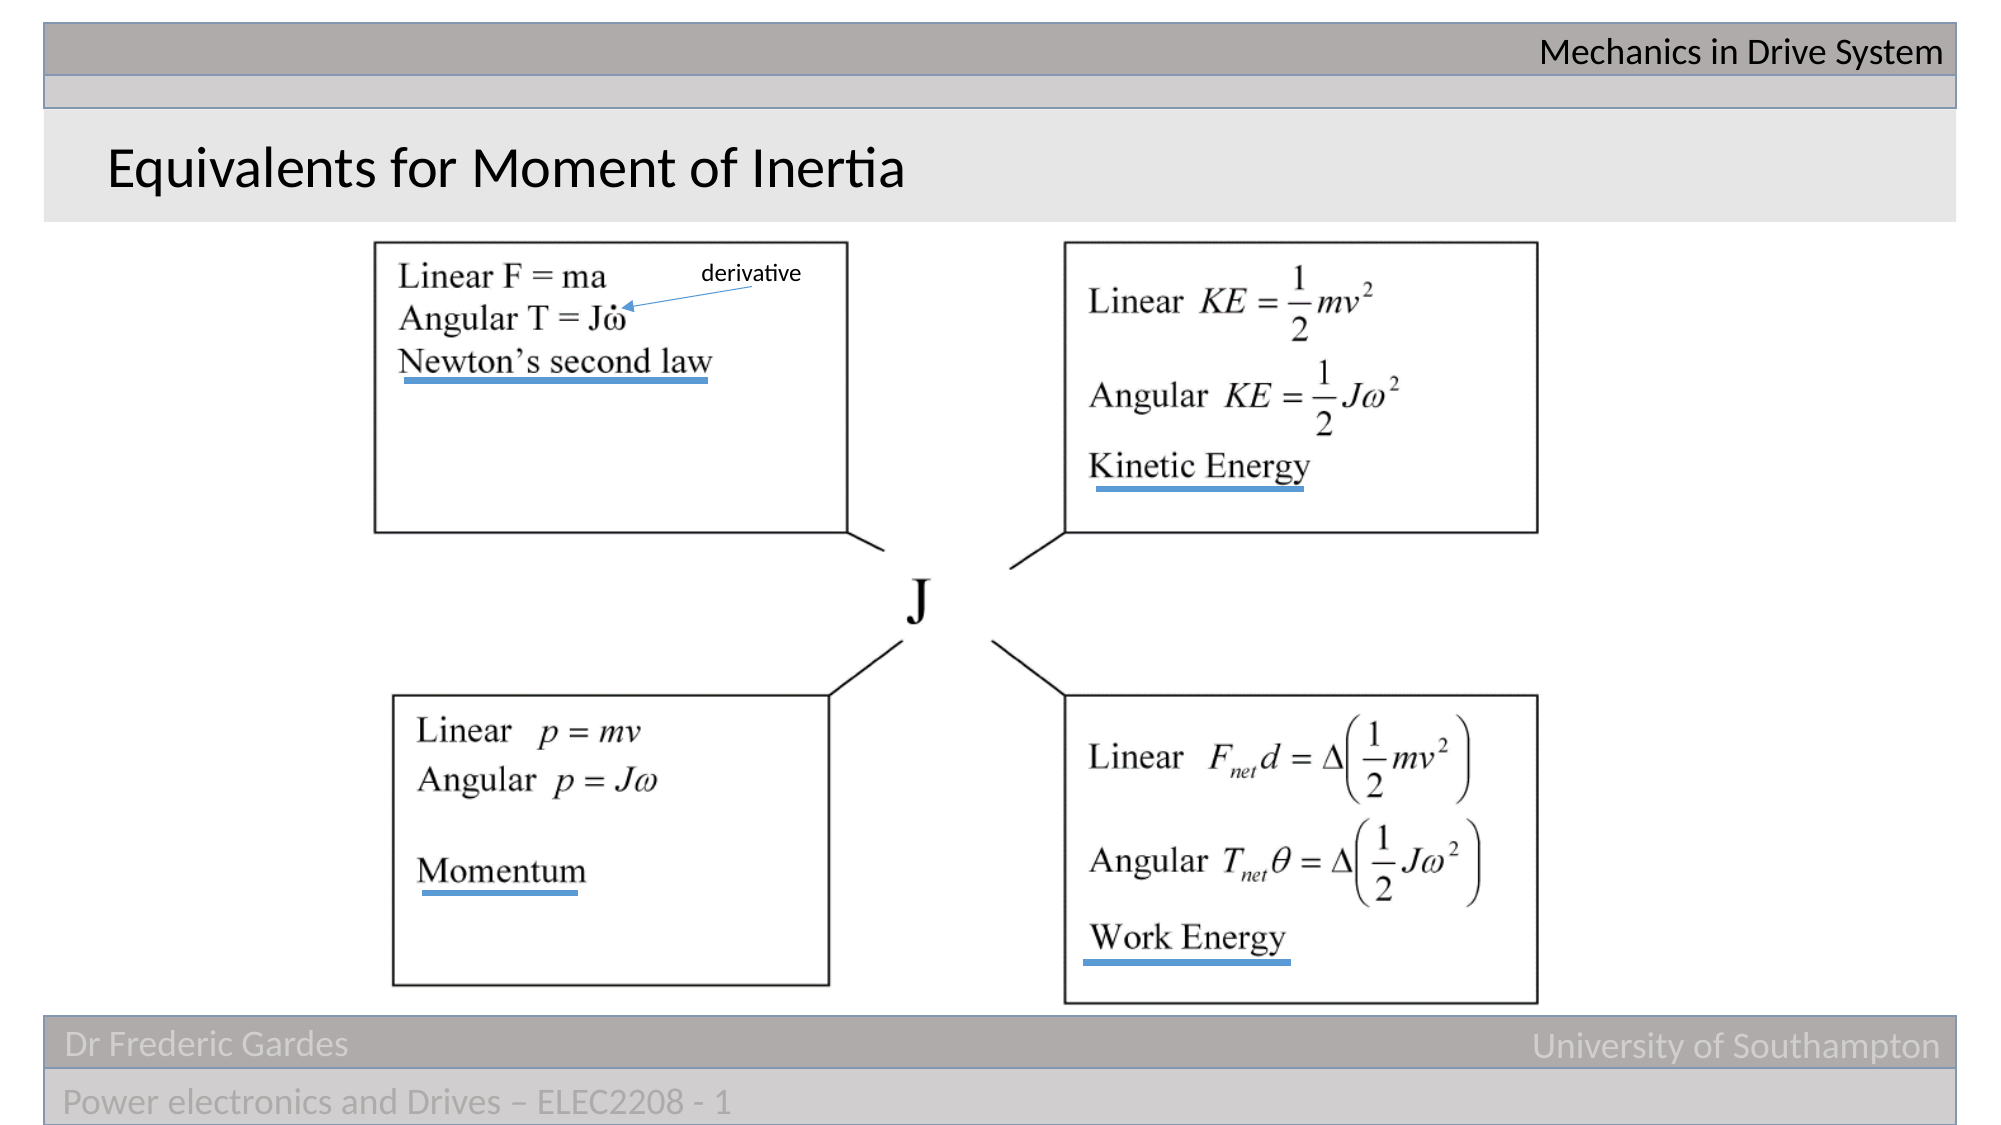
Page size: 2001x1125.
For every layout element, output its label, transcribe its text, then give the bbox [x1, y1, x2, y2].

text_box Mechanics in Drive System [1524, 19, 1960, 80]
text_box Equivalents for Moment of Inertia [92, 121, 1150, 207]
text_box [43, 108, 1957, 223]
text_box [348, 222, 1558, 1014]
